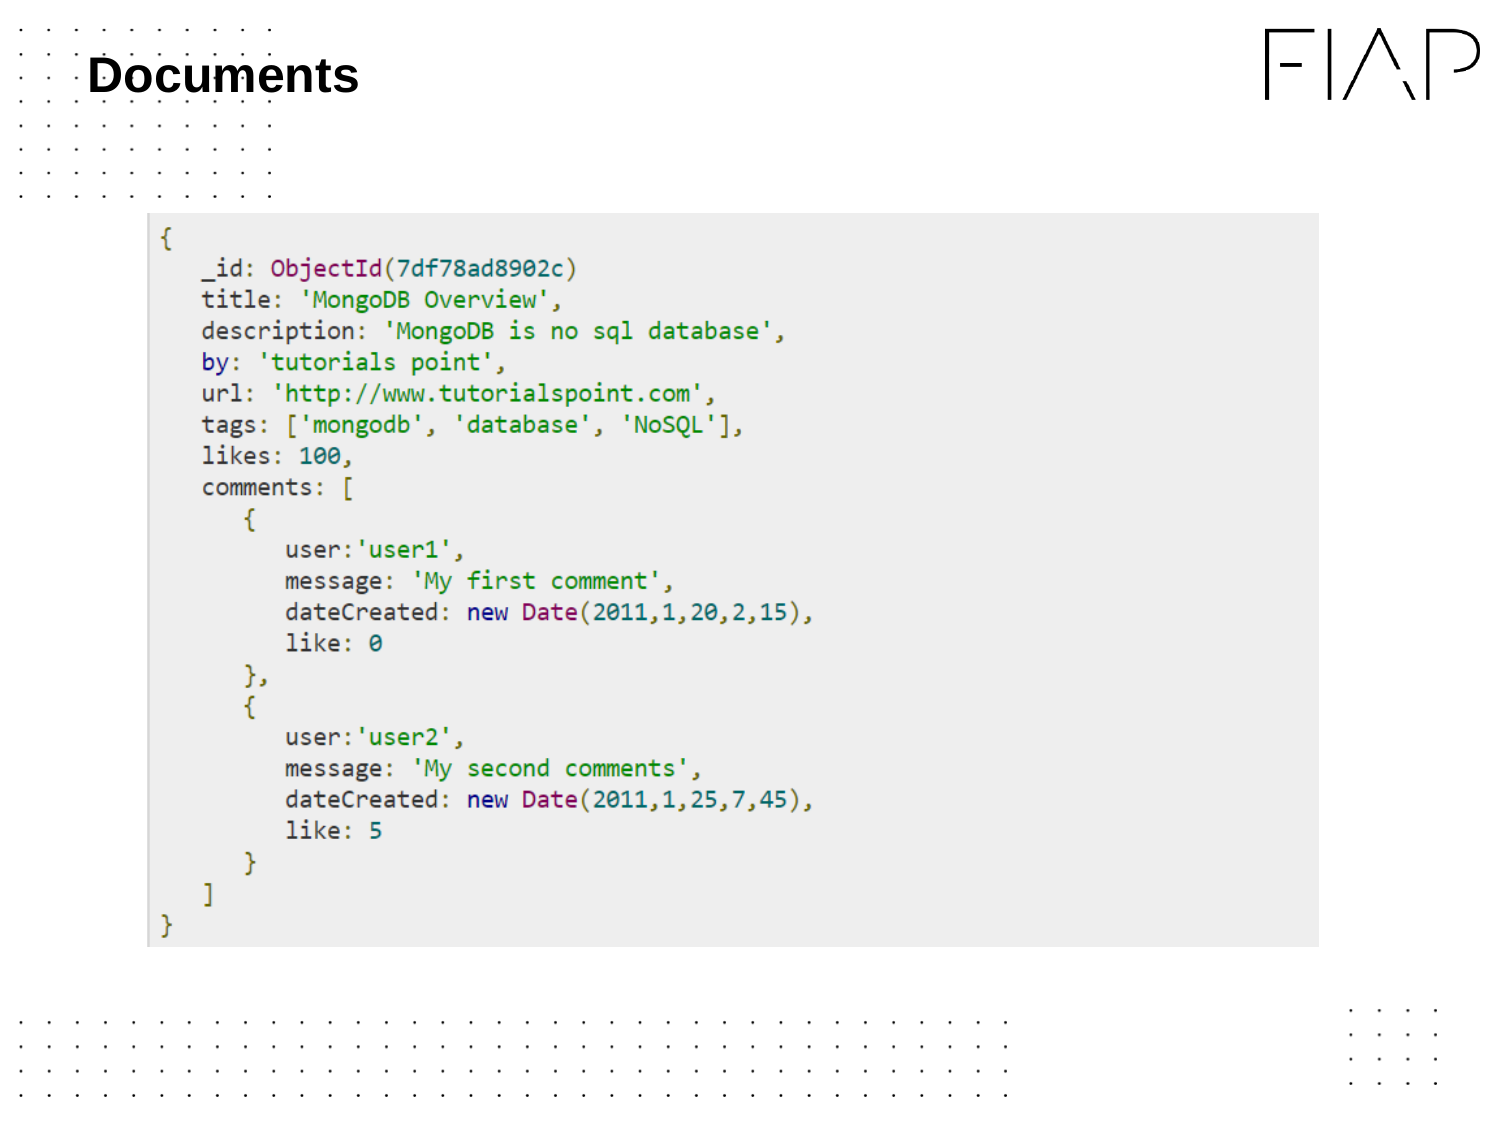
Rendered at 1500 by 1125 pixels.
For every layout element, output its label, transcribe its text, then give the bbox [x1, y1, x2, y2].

picture [1265, 28, 1480, 100]
picture [1344, 1007, 1437, 1085]
picture [19, 1019, 1007, 1097]
picture [19, 28, 271, 198]
picture [146, 212, 1319, 947]
title Documents [72, 38, 1223, 114]
